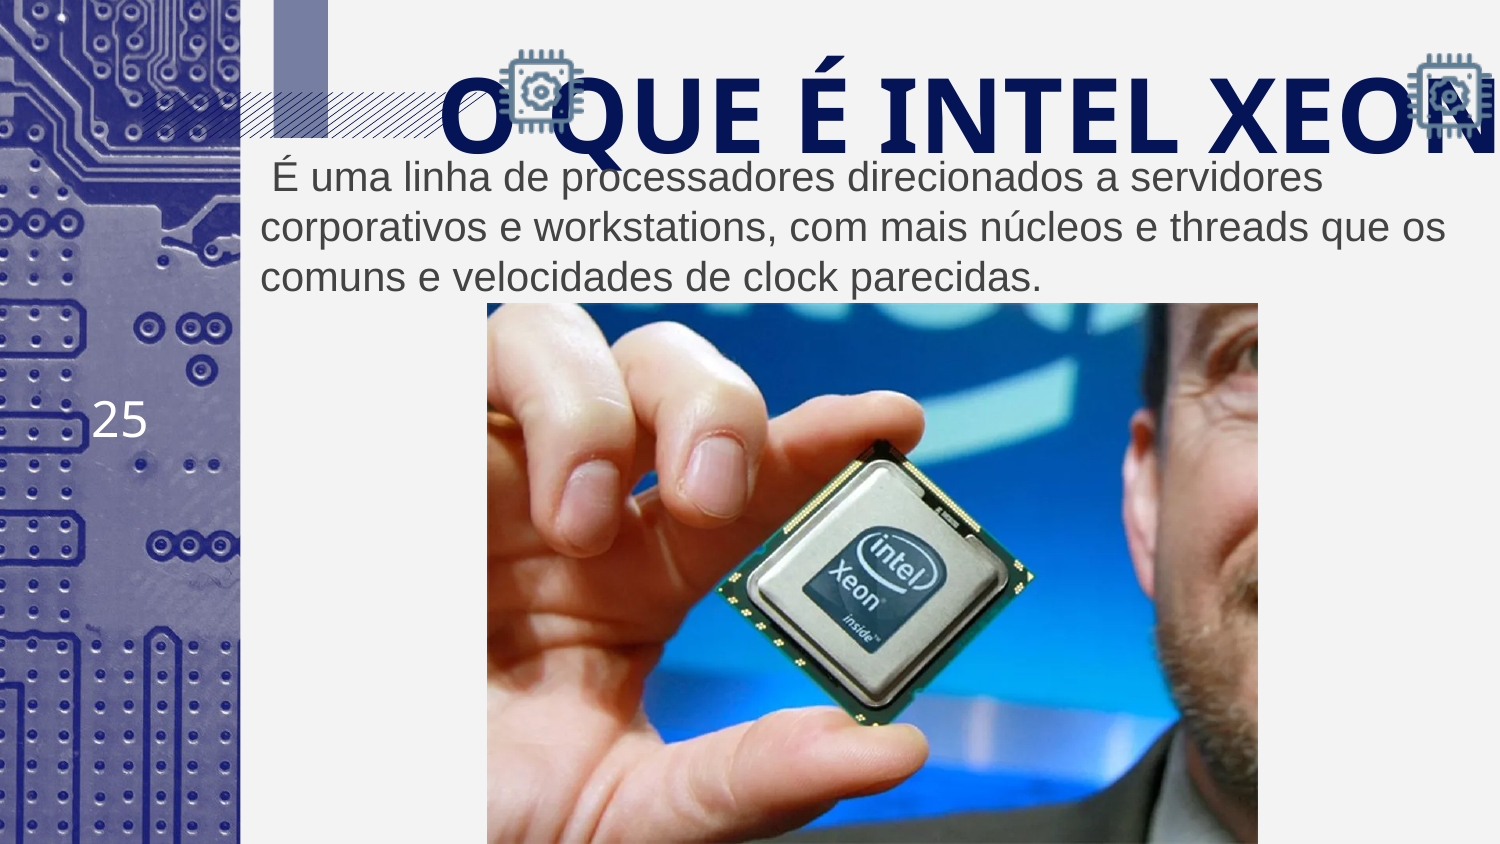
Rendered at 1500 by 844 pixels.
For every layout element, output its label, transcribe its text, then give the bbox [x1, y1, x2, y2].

text_box O QUE É INTEL XEON? [401, 41, 1500, 142]
picture [0, 0, 241, 844]
picture [487, 303, 1258, 844]
picture [1407, 53, 1493, 139]
text_box É uma linha de processadores direcionados a servidores corporativos e workstations, com mais núcleos e threads que os comuns e velocidades de clock parecidas. [245, 142, 1500, 308]
picture [499, 49, 584, 134]
slide_number 25 [75, 389, 166, 455]
